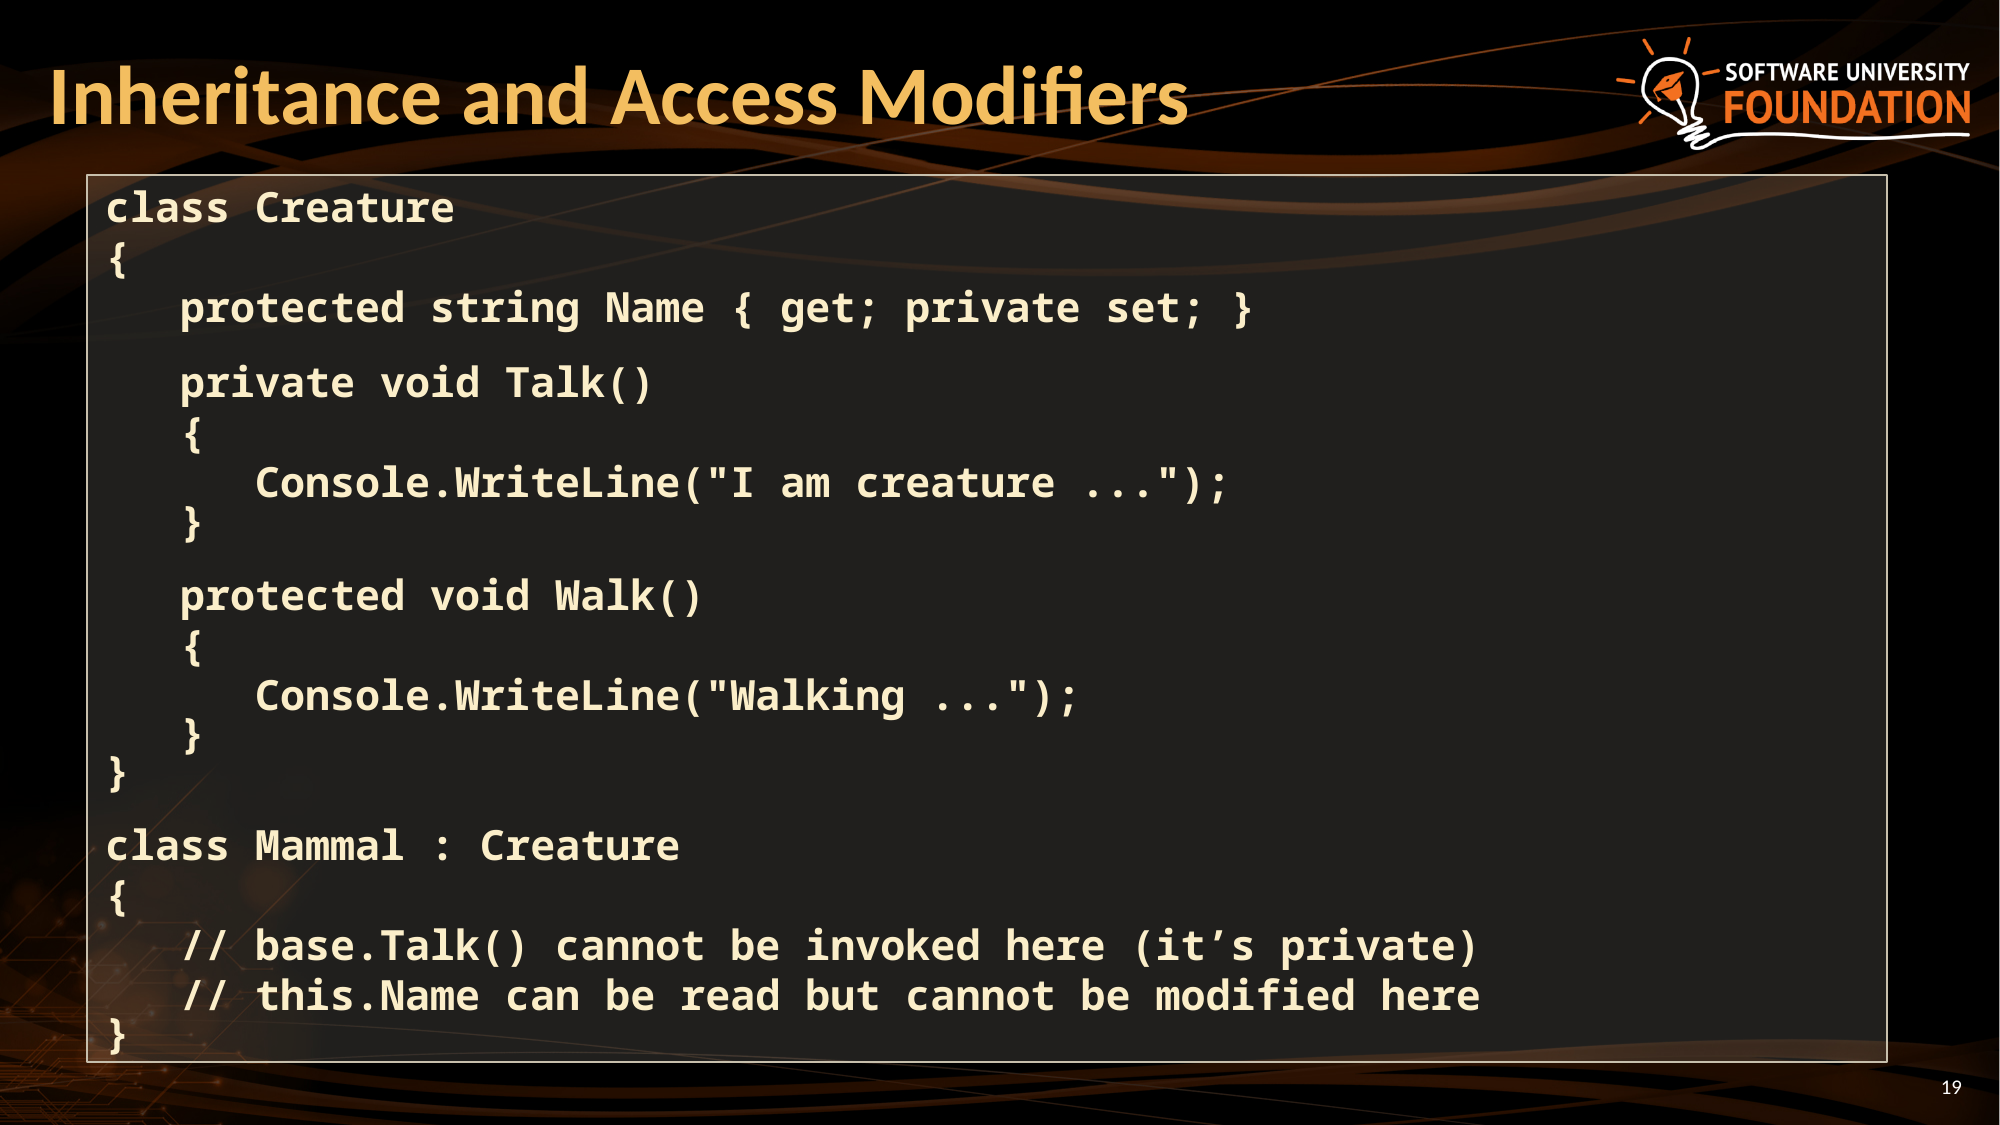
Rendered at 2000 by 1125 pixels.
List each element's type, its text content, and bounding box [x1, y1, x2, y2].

slide_number 19 [1897, 1070, 1968, 1103]
title Inheritance and Access Modifiers [30, 6, 1602, 189]
list class Creature { protected string Name { get; private set; } private void Talk() { Console.WriteLine("I am creature ..."); } protected void Walk() { Console.WriteLine("Walking ..."); } } class Mammal : Creature { // base.Talk() cannot be invoked here (it’s private) // this.Name can be read but cannot be modified here } [87, 174, 1888, 1063]
picture [0, 0, 2000, 1125]
